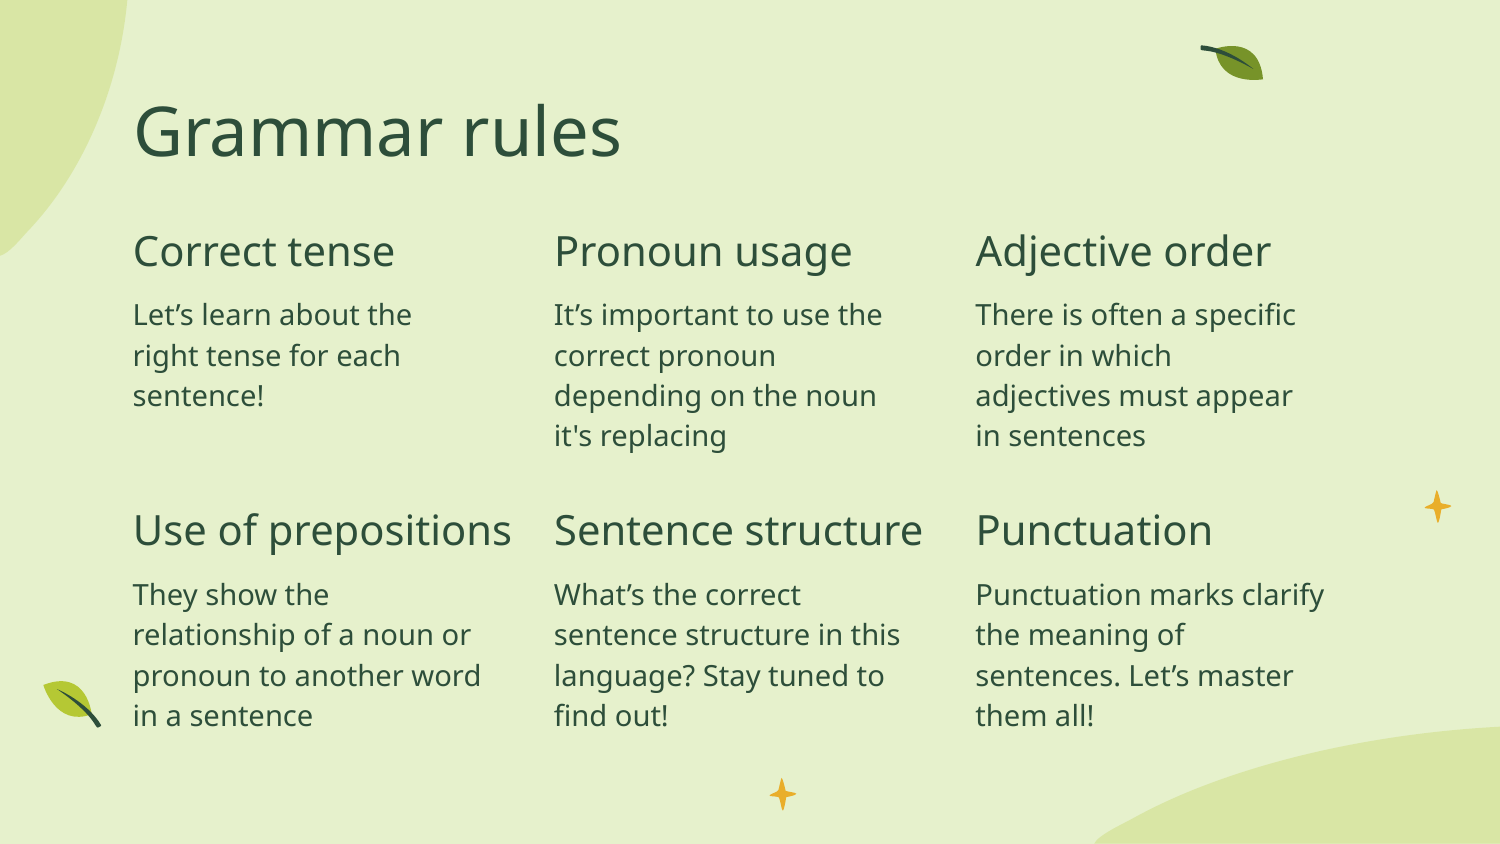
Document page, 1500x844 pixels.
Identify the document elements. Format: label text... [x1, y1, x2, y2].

subtitle Correct tense [117, 212, 539, 275]
subtitle They show the relationship of a noun or pronoun to another word in a sentence [117, 556, 539, 740]
subtitle It’s important to use the correct pronoun depending on the noun it's replacing [540, 276, 960, 460]
title Grammar rules [118, 72, 1382, 167]
subtitle Punctuation marks clarify the meaning of sentences. Let’s master them all! [960, 556, 1383, 740]
subtitle Let’s learn about the right tense for each sentence! [117, 276, 540, 460]
subtitle Punctuation [960, 492, 1383, 555]
subtitle Pronoun usage [539, 212, 960, 275]
subtitle There is often a specific order in which adjectives must appear in sentences [960, 276, 1383, 460]
subtitle What’s the correct sentence structure in this language? Stay tuned to find out! [539, 556, 960, 740]
subtitle Sentence structure [539, 492, 960, 555]
subtitle Use of prepositions [117, 492, 539, 555]
subtitle Adjective order [960, 212, 1383, 275]
